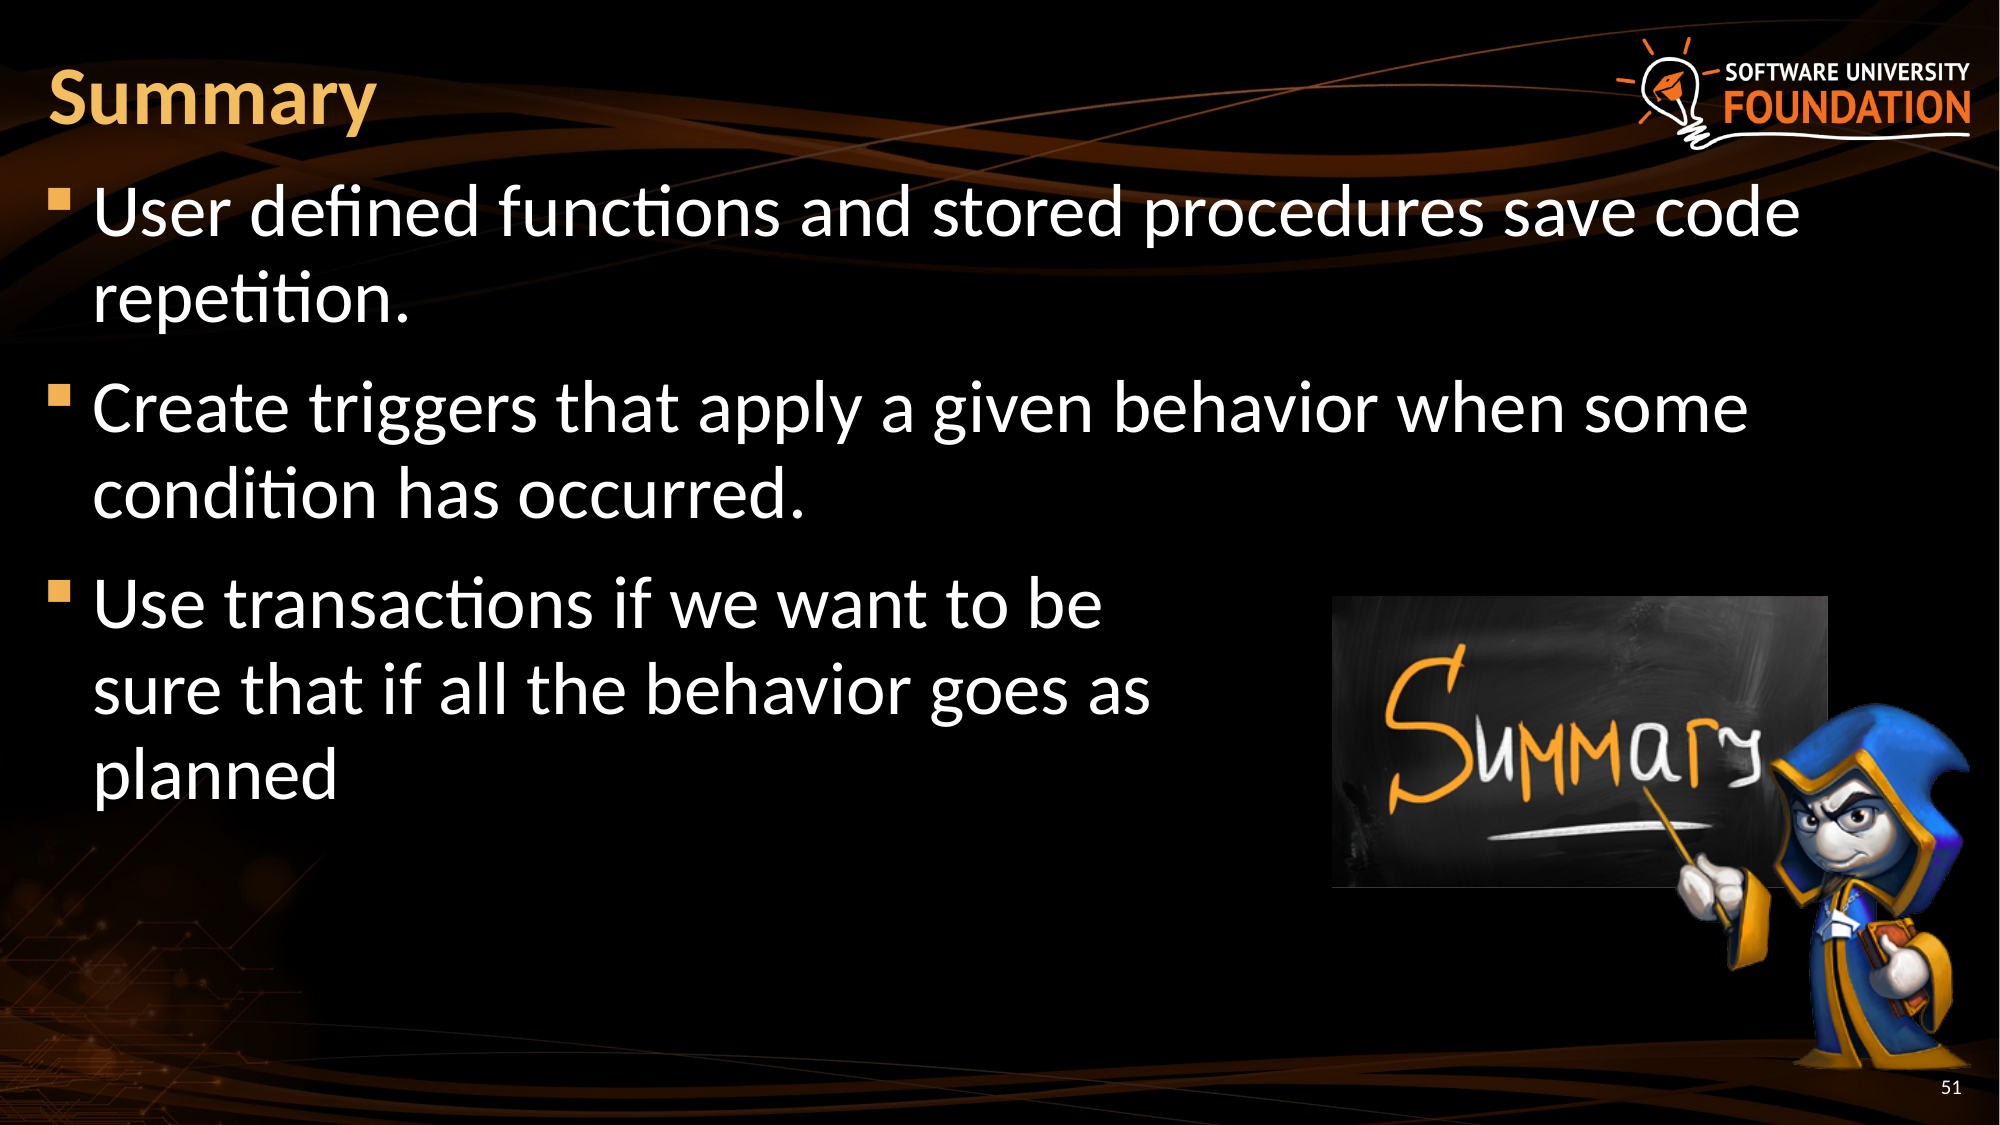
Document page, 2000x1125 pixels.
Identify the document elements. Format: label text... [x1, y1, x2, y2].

list User defined functions and stored procedures save code repetition. Create triggers that apply a given behavior when some condition has occurred. Use transactions if we want to be sure that if all the behavior goes as planned [24, 162, 1961, 874]
picture [0, 0, 2000, 1125]
title Summary [30, 6, 1602, 189]
slide_number 51 [1897, 1073, 1968, 1103]
